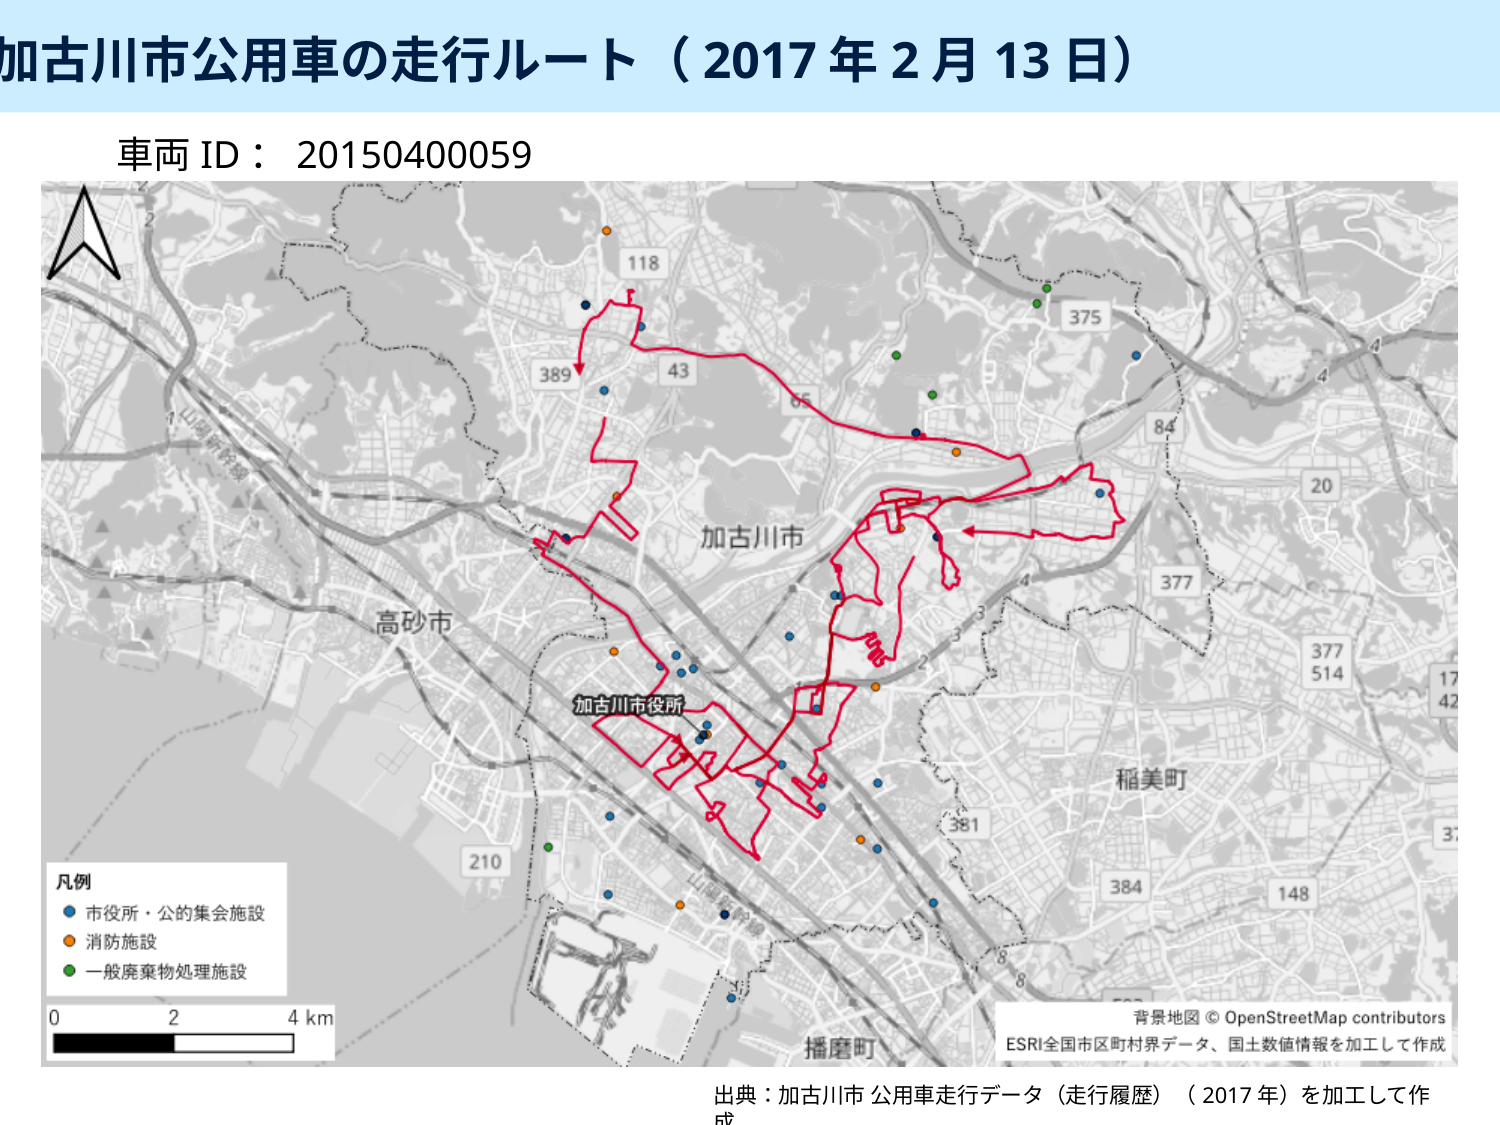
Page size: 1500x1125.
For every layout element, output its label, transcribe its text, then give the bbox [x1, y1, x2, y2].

picture [41, 181, 1458, 1067]
text_box 車両ID：20150400059 [101, 123, 548, 181]
